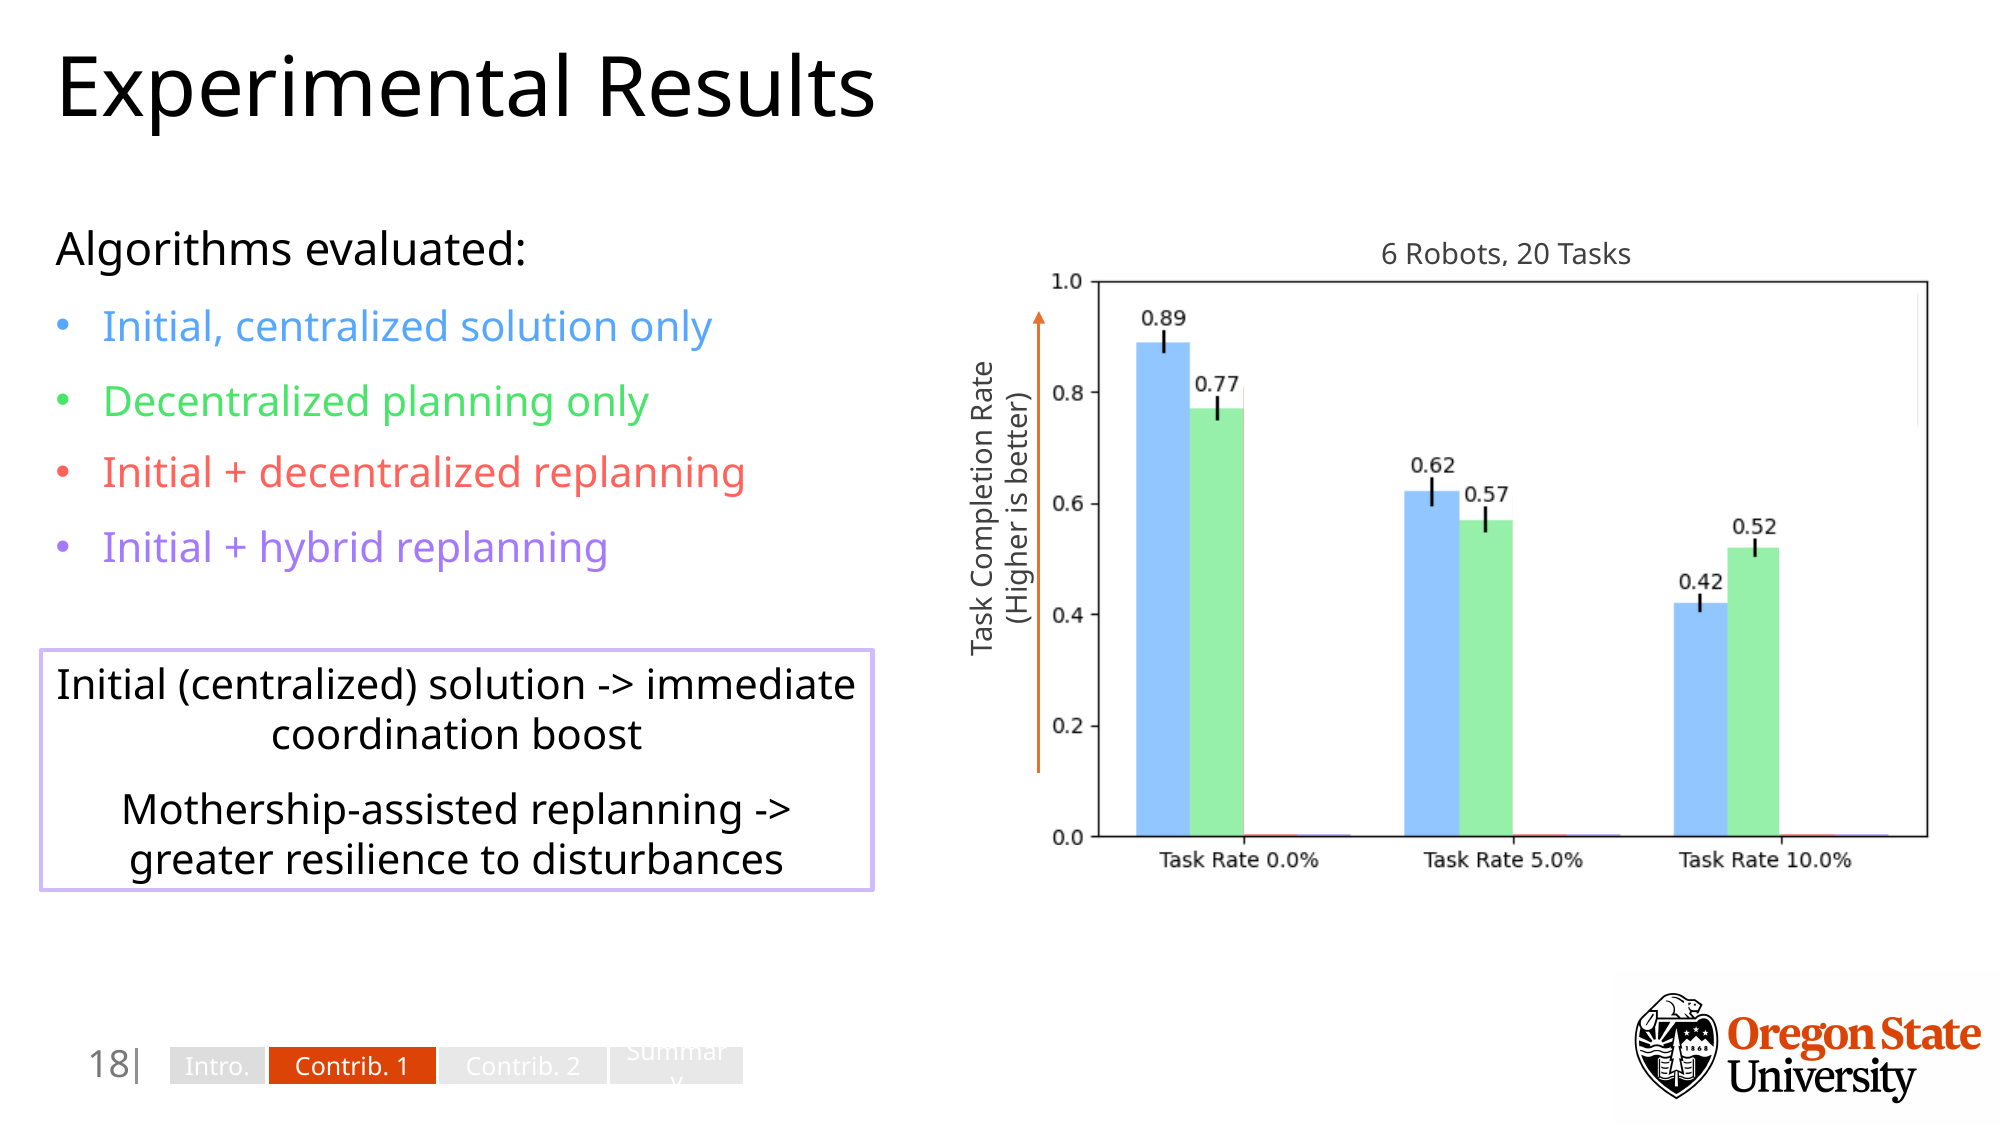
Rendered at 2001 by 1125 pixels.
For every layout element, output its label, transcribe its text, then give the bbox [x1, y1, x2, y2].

text_box Task Completion Rate (Higher is better) [955, 311, 1001, 706]
text_box Algorithms evaluated: Initial, centralized solution only Decentralized planning only [40, 212, 987, 432]
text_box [1001, 227, 1934, 879]
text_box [135, 1044, 746, 1086]
slide_number 17 [72, 1035, 523, 1096]
text_box Initial + decentralized replanning Initial + hybrid replanning [40, 438, 955, 579]
text_box Experimental Results [40, 25, 1747, 141]
picture [1614, 970, 2000, 1125]
text_box Initial (centralized) solution -> immediate coordination boost Mothership-assisted replanning -> greater resilience to disturbances [40, 650, 873, 890]
